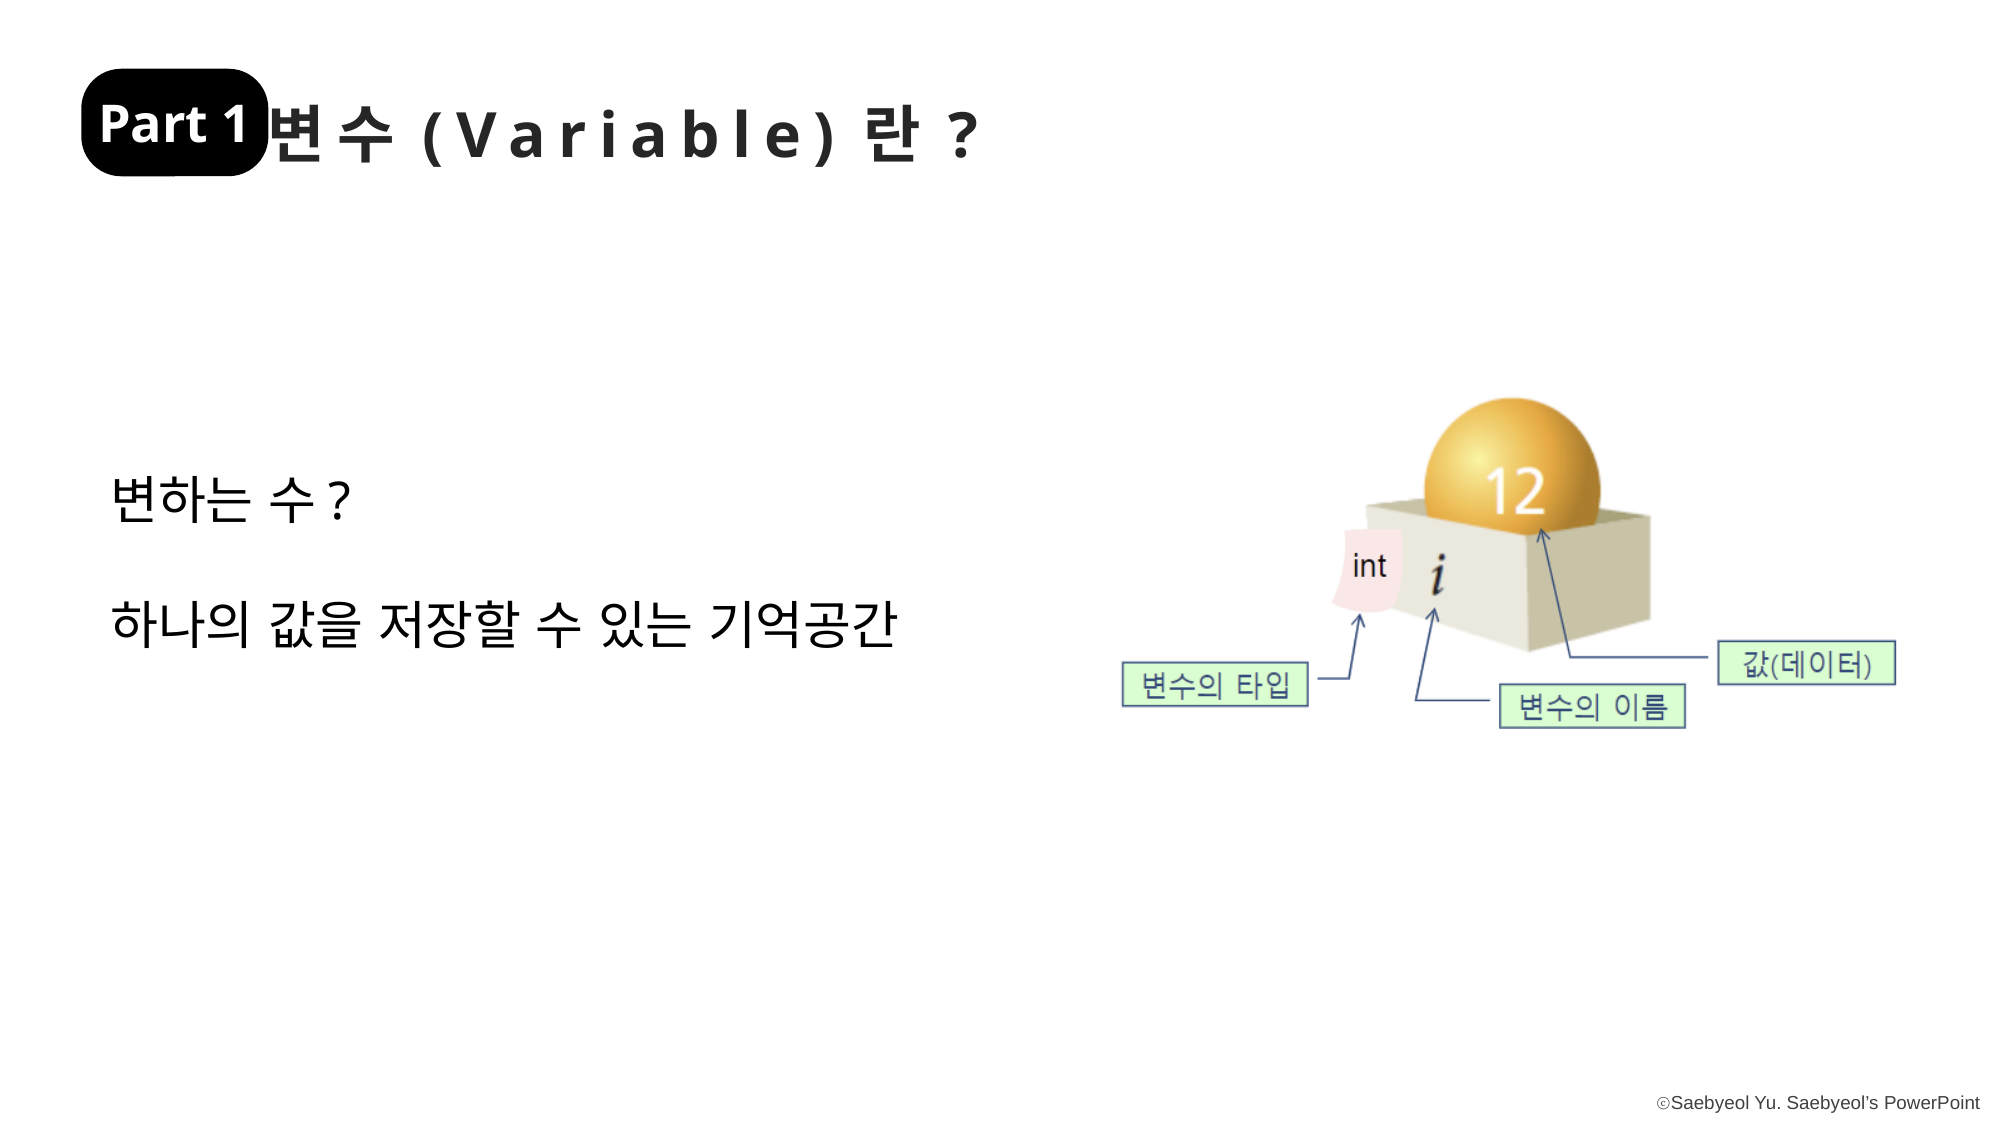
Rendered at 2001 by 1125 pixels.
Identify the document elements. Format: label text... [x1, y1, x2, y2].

picture [1116, 386, 1905, 739]
text_box 변하는 수? 하나의 값을 저장할 수 있는 기억공간 [95, 460, 1000, 663]
text_box [89, 67, 261, 83]
text_box 변수(Variable)란? [252, 88, 993, 178]
text_box [88, 161, 252, 178]
text_box Part 1 [83, 83, 267, 161]
